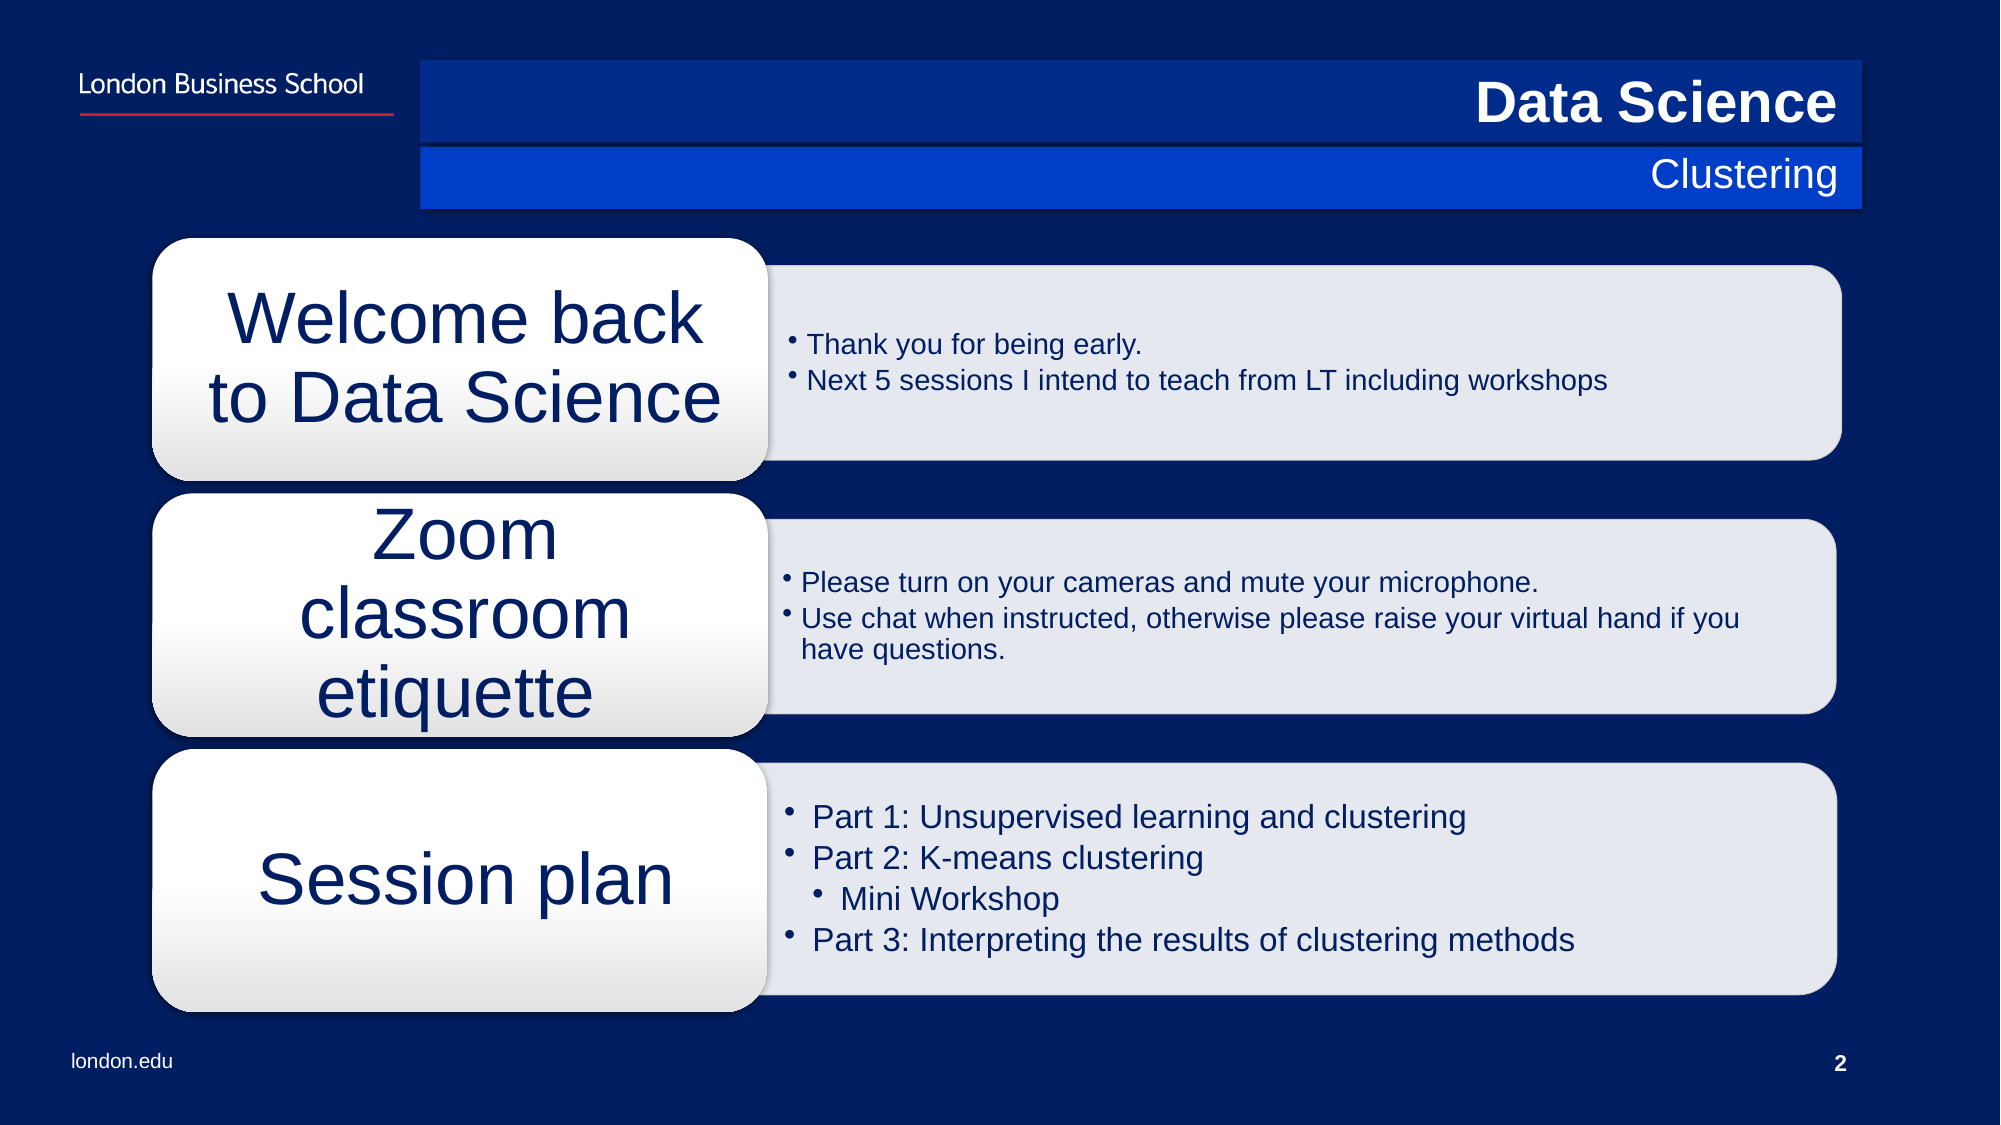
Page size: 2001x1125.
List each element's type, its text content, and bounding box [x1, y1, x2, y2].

picture [66, 59, 394, 137]
list Clustering [420, 146, 1863, 209]
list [152, 237, 1863, 1013]
title Data Science [420, 59, 1863, 143]
